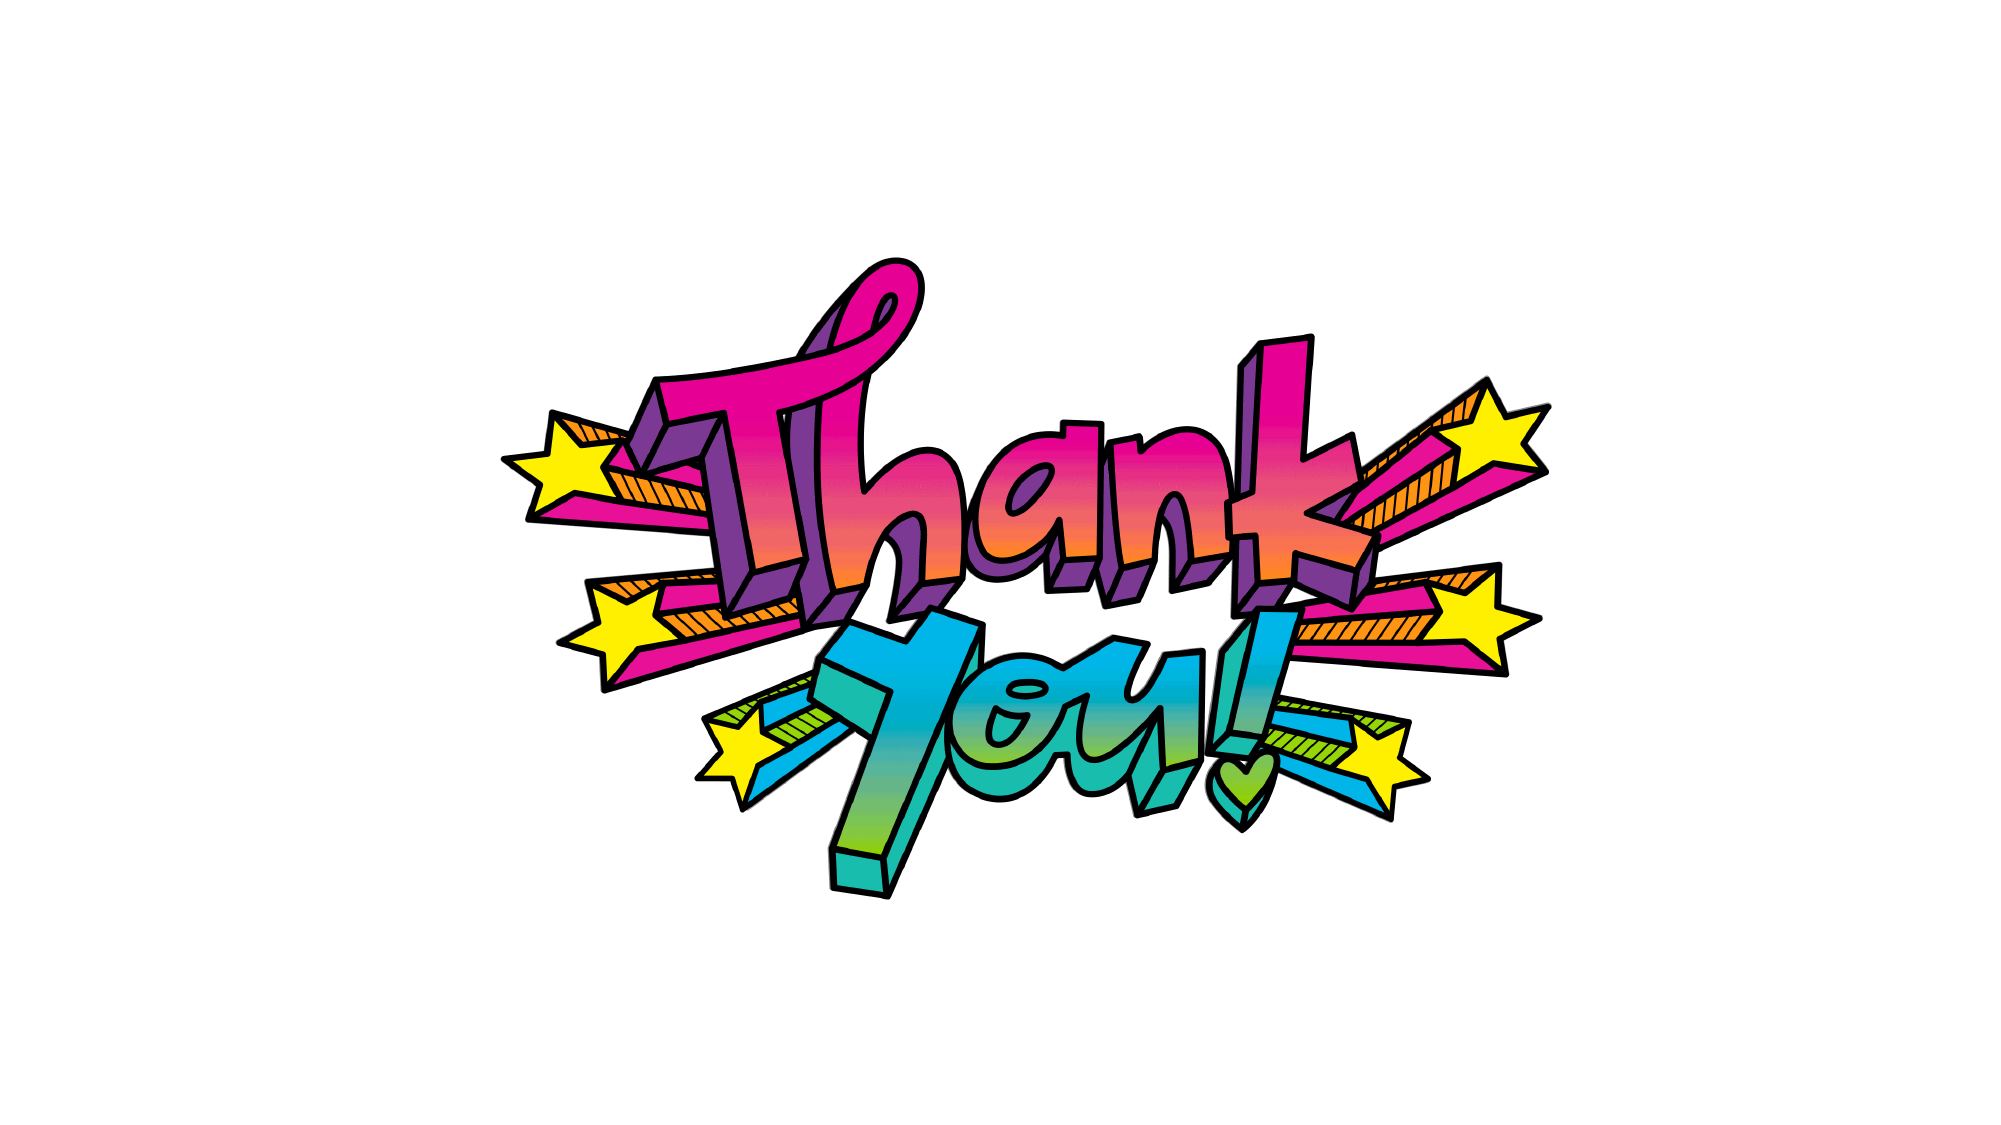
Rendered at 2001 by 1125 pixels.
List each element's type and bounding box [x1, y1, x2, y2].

picture [478, 219, 1585, 948]
